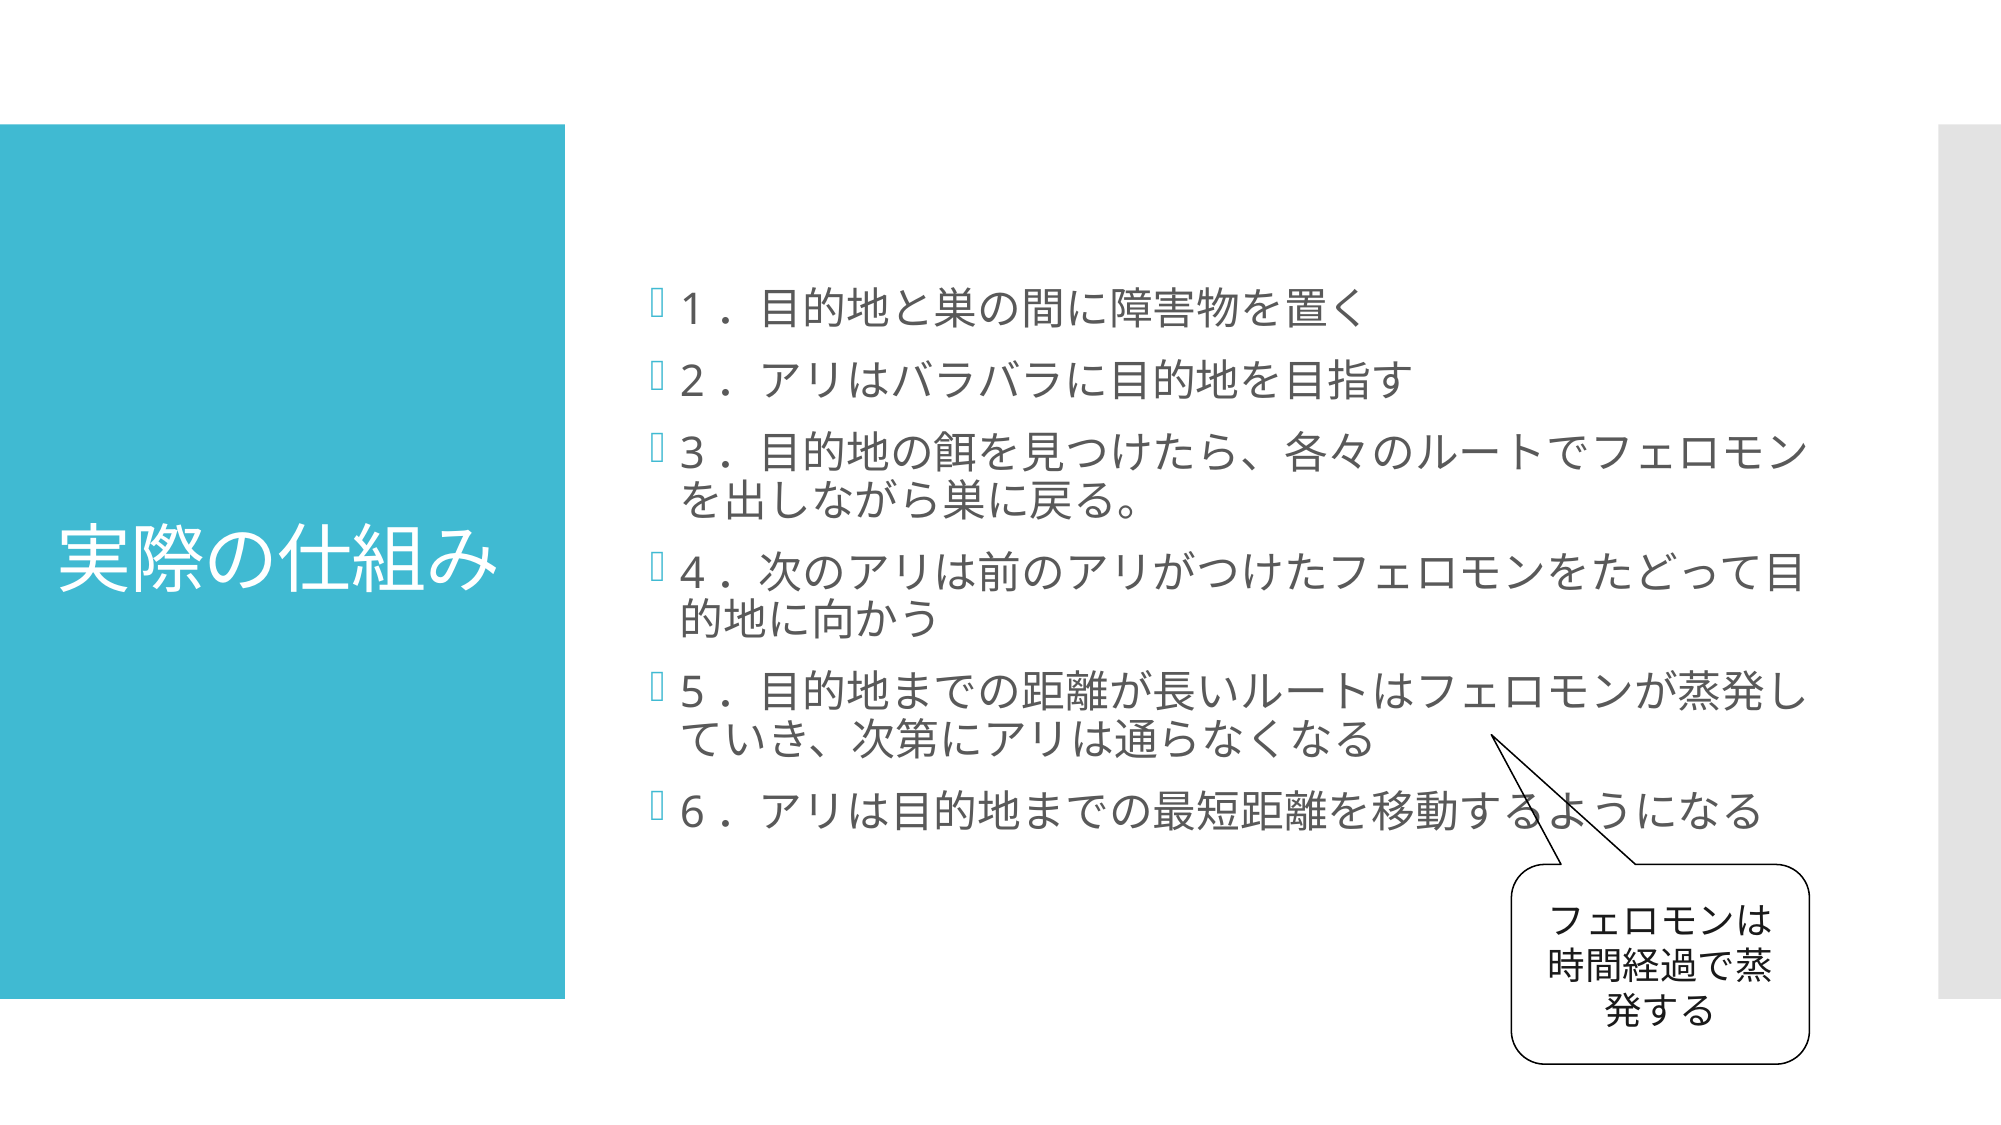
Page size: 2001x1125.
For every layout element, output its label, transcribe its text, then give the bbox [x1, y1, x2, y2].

text_box フェロモンは時間経過で蒸発する [1491, 734, 1810, 1065]
list 1．目的地と巣の間に障害物を置く 2．アリはバラバラに目的地を目指す 3．目的地の餌を見つけたら、各々のルートでフェロモンを出しながら巣に戻る。 4．次のアリは前のアリがつけたフェロモンをたどって目的地に向かう 5．目的地までの距離が長いルートはフェロモンが蒸発していき、次第にアリは通らなくなる 6．アリは目的地までの最短距離を移動するようになる [634, 141, 1835, 982]
title 実際の仕組み [41, 184, 525, 940]
